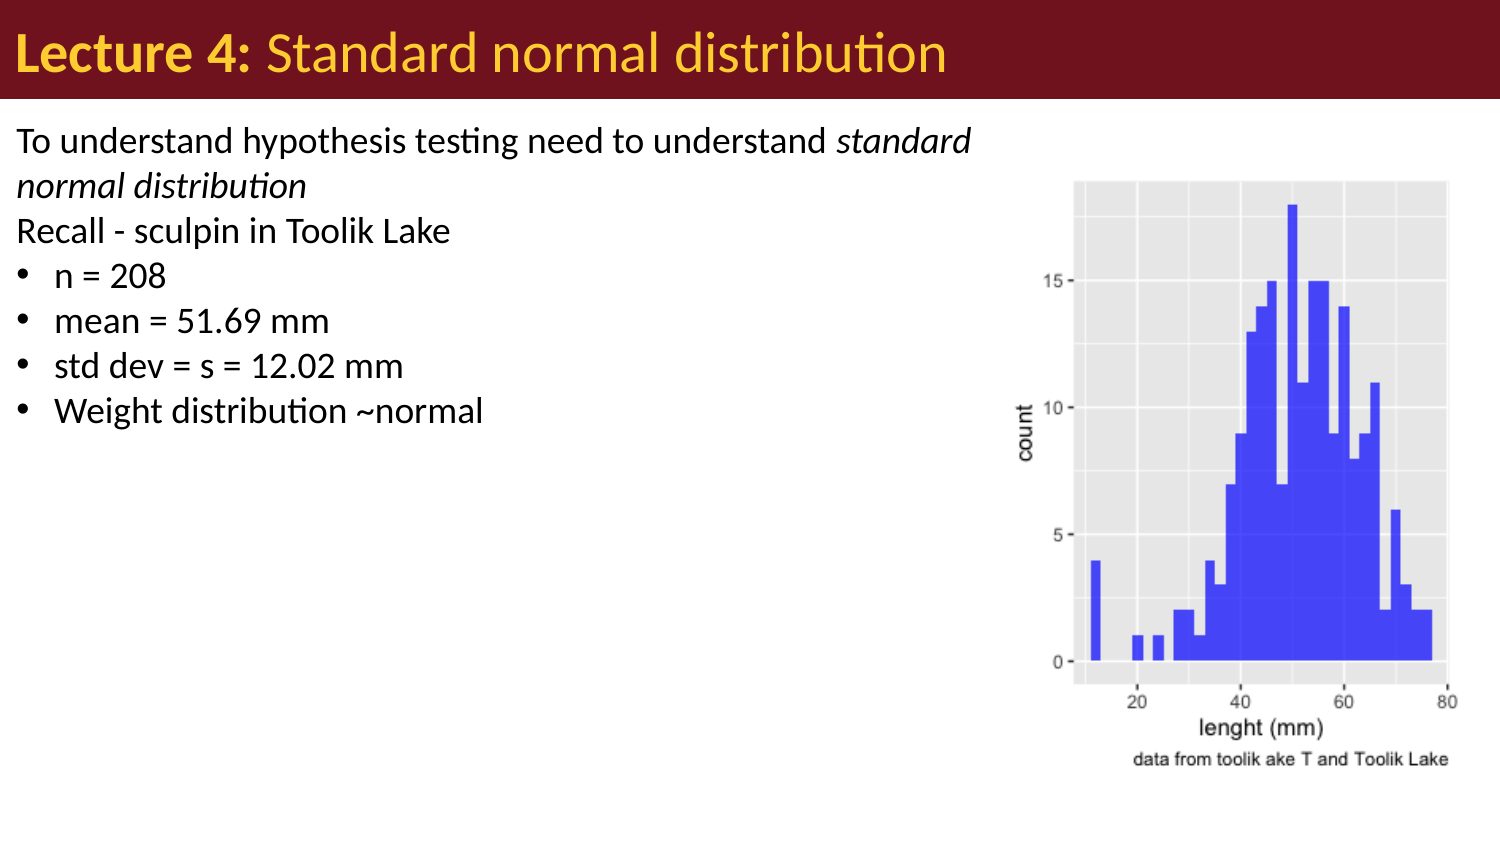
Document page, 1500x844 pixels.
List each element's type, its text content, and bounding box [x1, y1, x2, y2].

list To understand hypothesis testing need to understand standard normal distribution Recall - sculpin in Toolik Lake n = 208 mean = 51.69 mm std dev = s = 12.02 mm Weight distribution ~normal [1, 108, 988, 844]
title Lecture 4: Standard normal distribution [0, 0, 1500, 99]
picture [1003, 170, 1461, 780]
